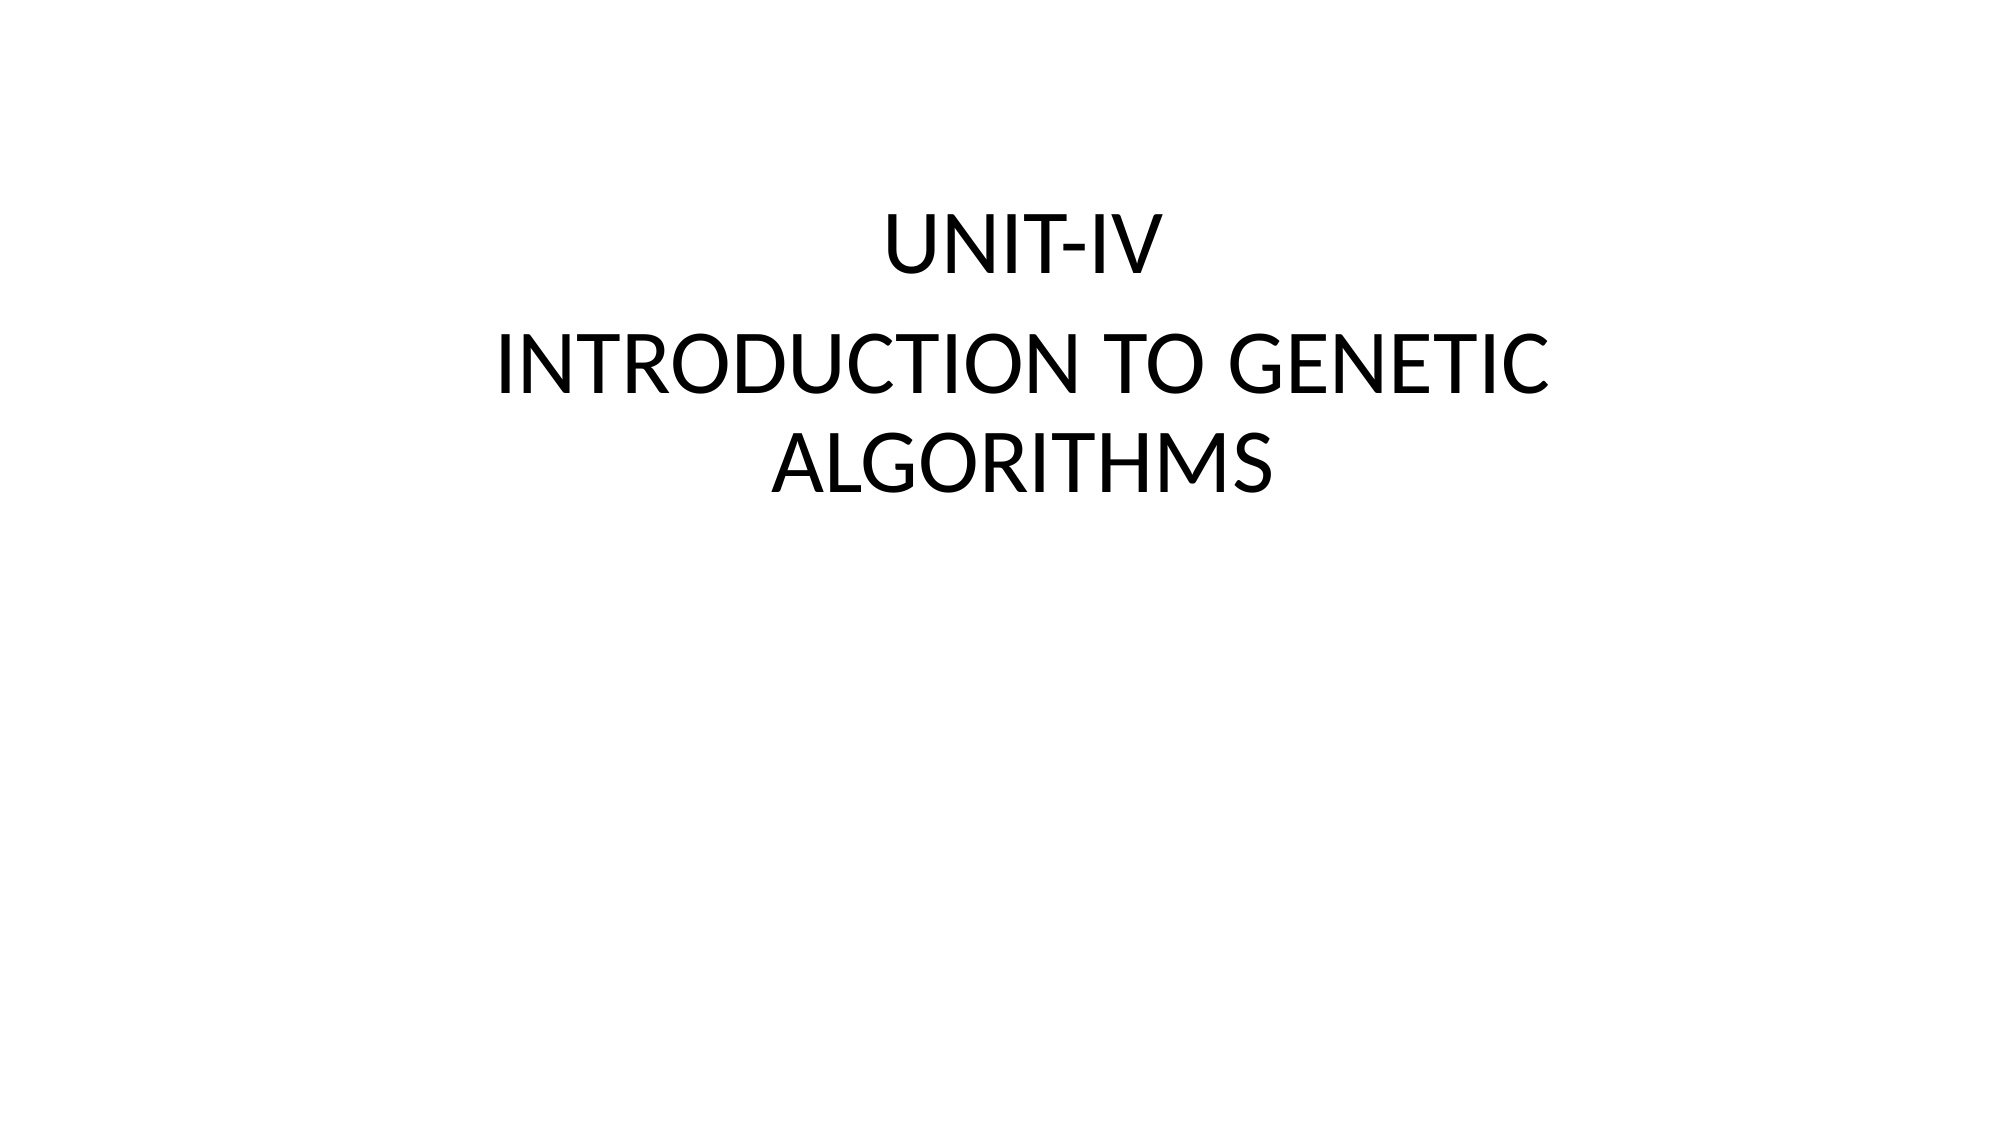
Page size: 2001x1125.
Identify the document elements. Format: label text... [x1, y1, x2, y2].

subtitle UNIT-IV INTRODUCTION TO GENETIC ALGORITHMS [273, 187, 1774, 459]
